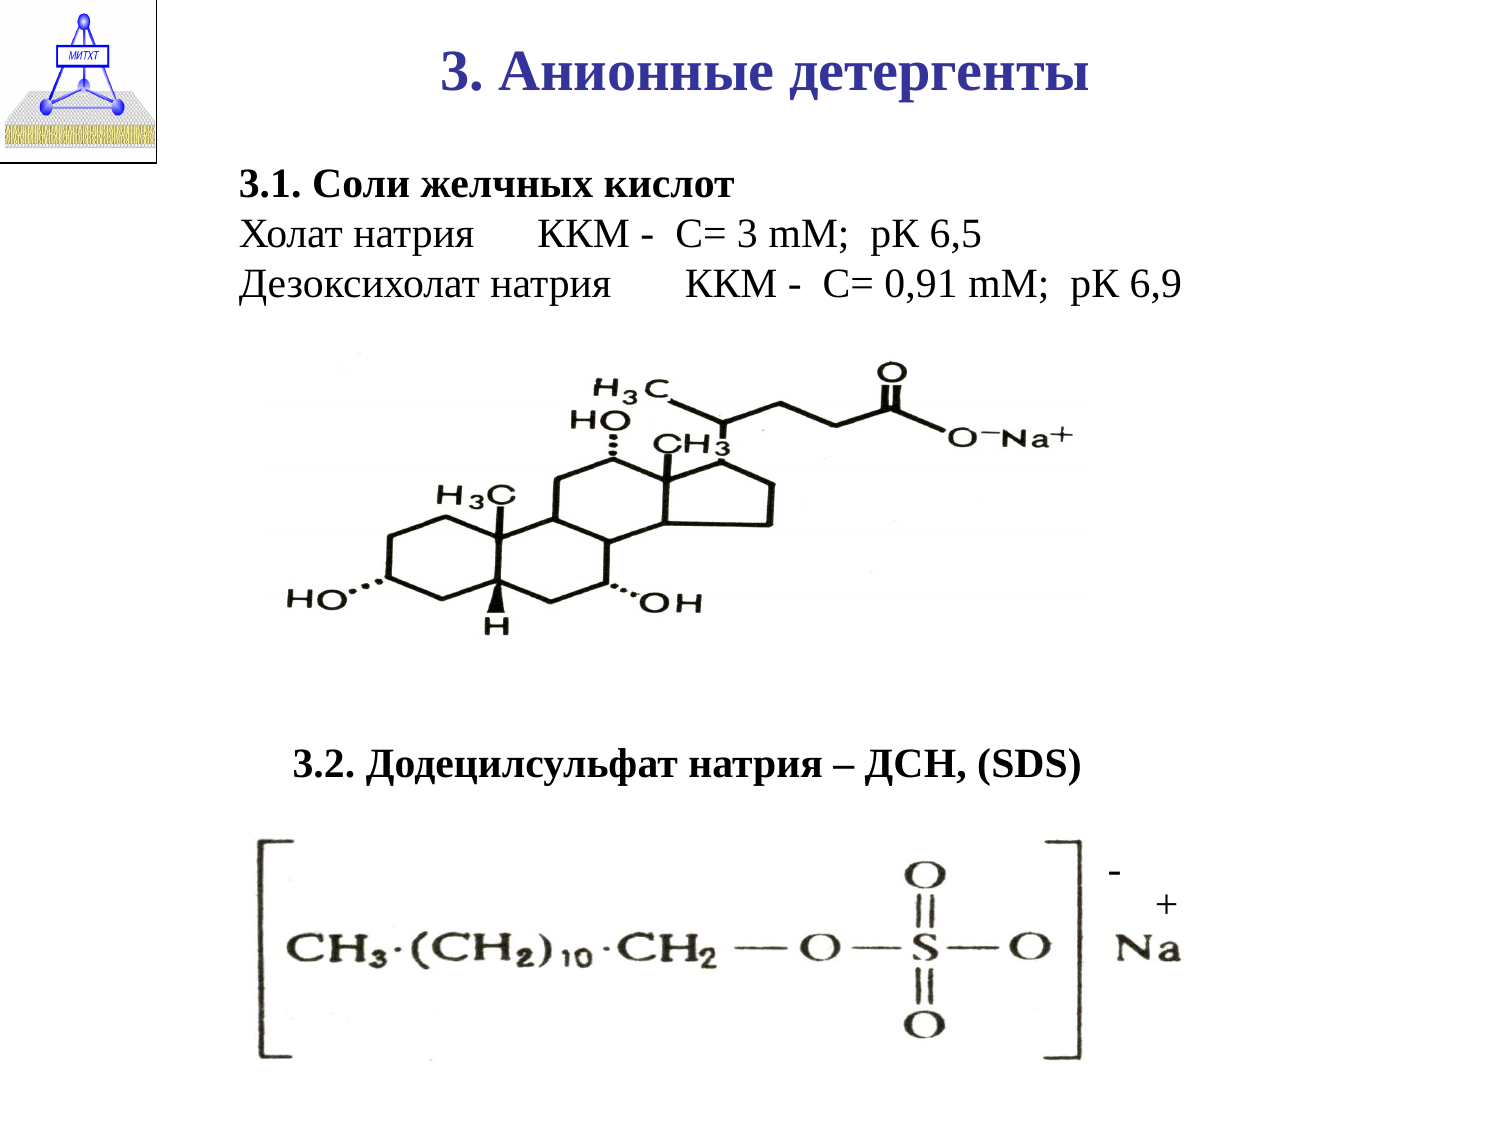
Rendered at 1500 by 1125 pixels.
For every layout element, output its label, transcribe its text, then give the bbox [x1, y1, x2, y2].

picture [229, 822, 1200, 1071]
text_box 3.2. Додецилсульфат натрия – ДСН, (SDS) [277, 727, 1100, 820]
text_box 3.1. Соли желчных кислот Холат натрия ККМ - С= 3 mM; рК 6,5 Дезоксихолат натрия ККМ - С= 0,91 mM; рК 6,9 [223, 148, 1375, 314]
text_box 3. Анионные детергенты [424, 24, 1108, 110]
picture [265, 349, 1093, 646]
picture [0, 0, 156, 163]
